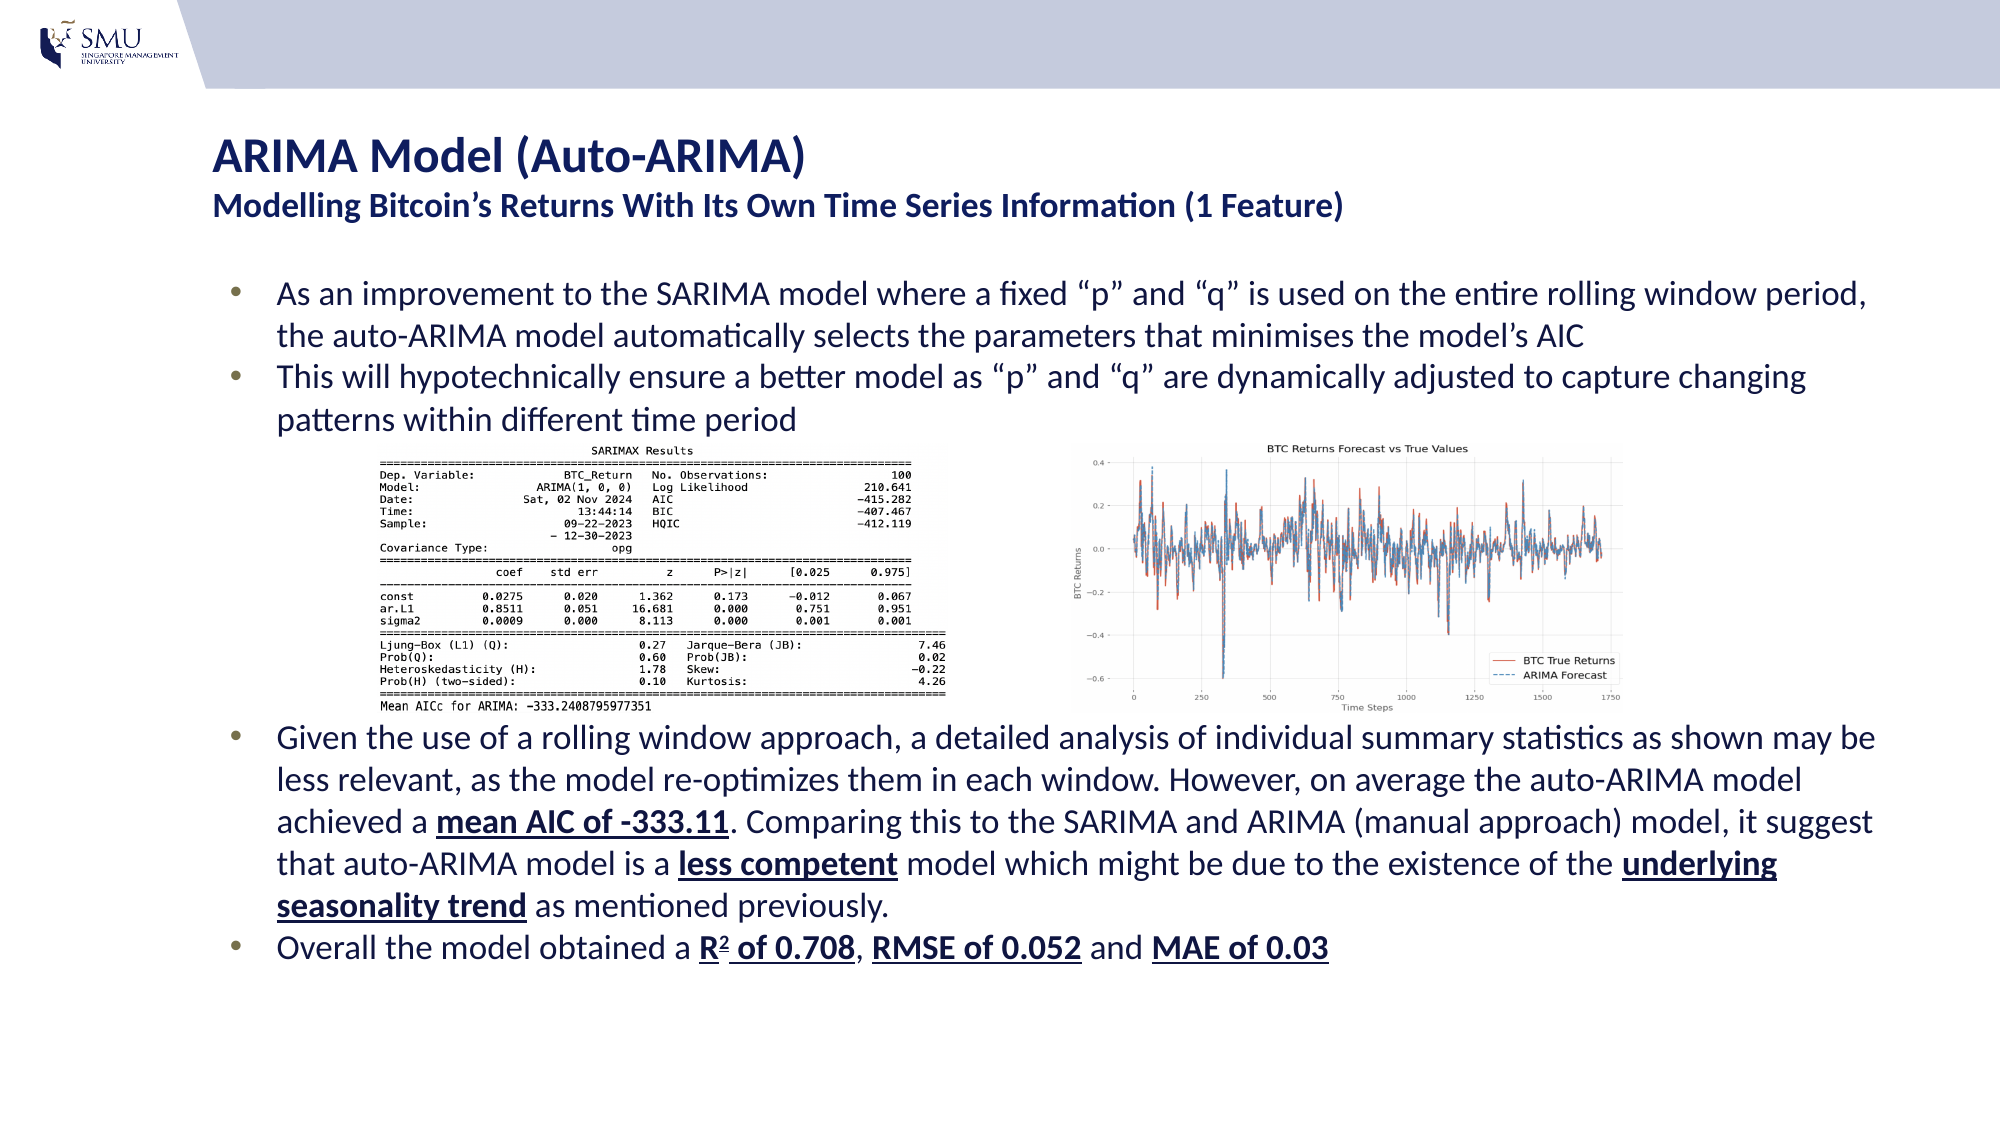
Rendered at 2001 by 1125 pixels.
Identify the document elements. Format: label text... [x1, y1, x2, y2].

list As an improvement to the SARIMA model where a fixed “p” and “q” is used on the entire rolling window period, the auto-ARIMA model automatically selects the parameters that minimises the model’s AIC This will hypotechnically ensure a better model as “p” and “q” are dynamically adjusted to capture changing patterns within different time period Given the use of a rolling window approach, a detailed analysis of individual summary statistics as shown may be less relevant, as the model re-optimizes them in each window. However, on average the auto-ARIMA model achieved a mean AIC of -333.11. Comparing this to the SARIMA and ARIMA (manual approach) model, it suggest that auto-ARIMA model is a less competent model which might be due to the existence of the underlying seasonality trend as mentioned previously. Overall the model obtained a R2 of 0.708, RMSE of 0.052 and MAE of 0.03 [212, 270, 1900, 1053]
picture [1070, 443, 1623, 713]
title ARIMA Model (Auto-ARIMA) Modelling Bitcoin’s Returns With Its Own Time Series Information (1 Feature) [212, 122, 1900, 256]
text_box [377, 443, 948, 713]
picture [0, 0, 205, 89]
